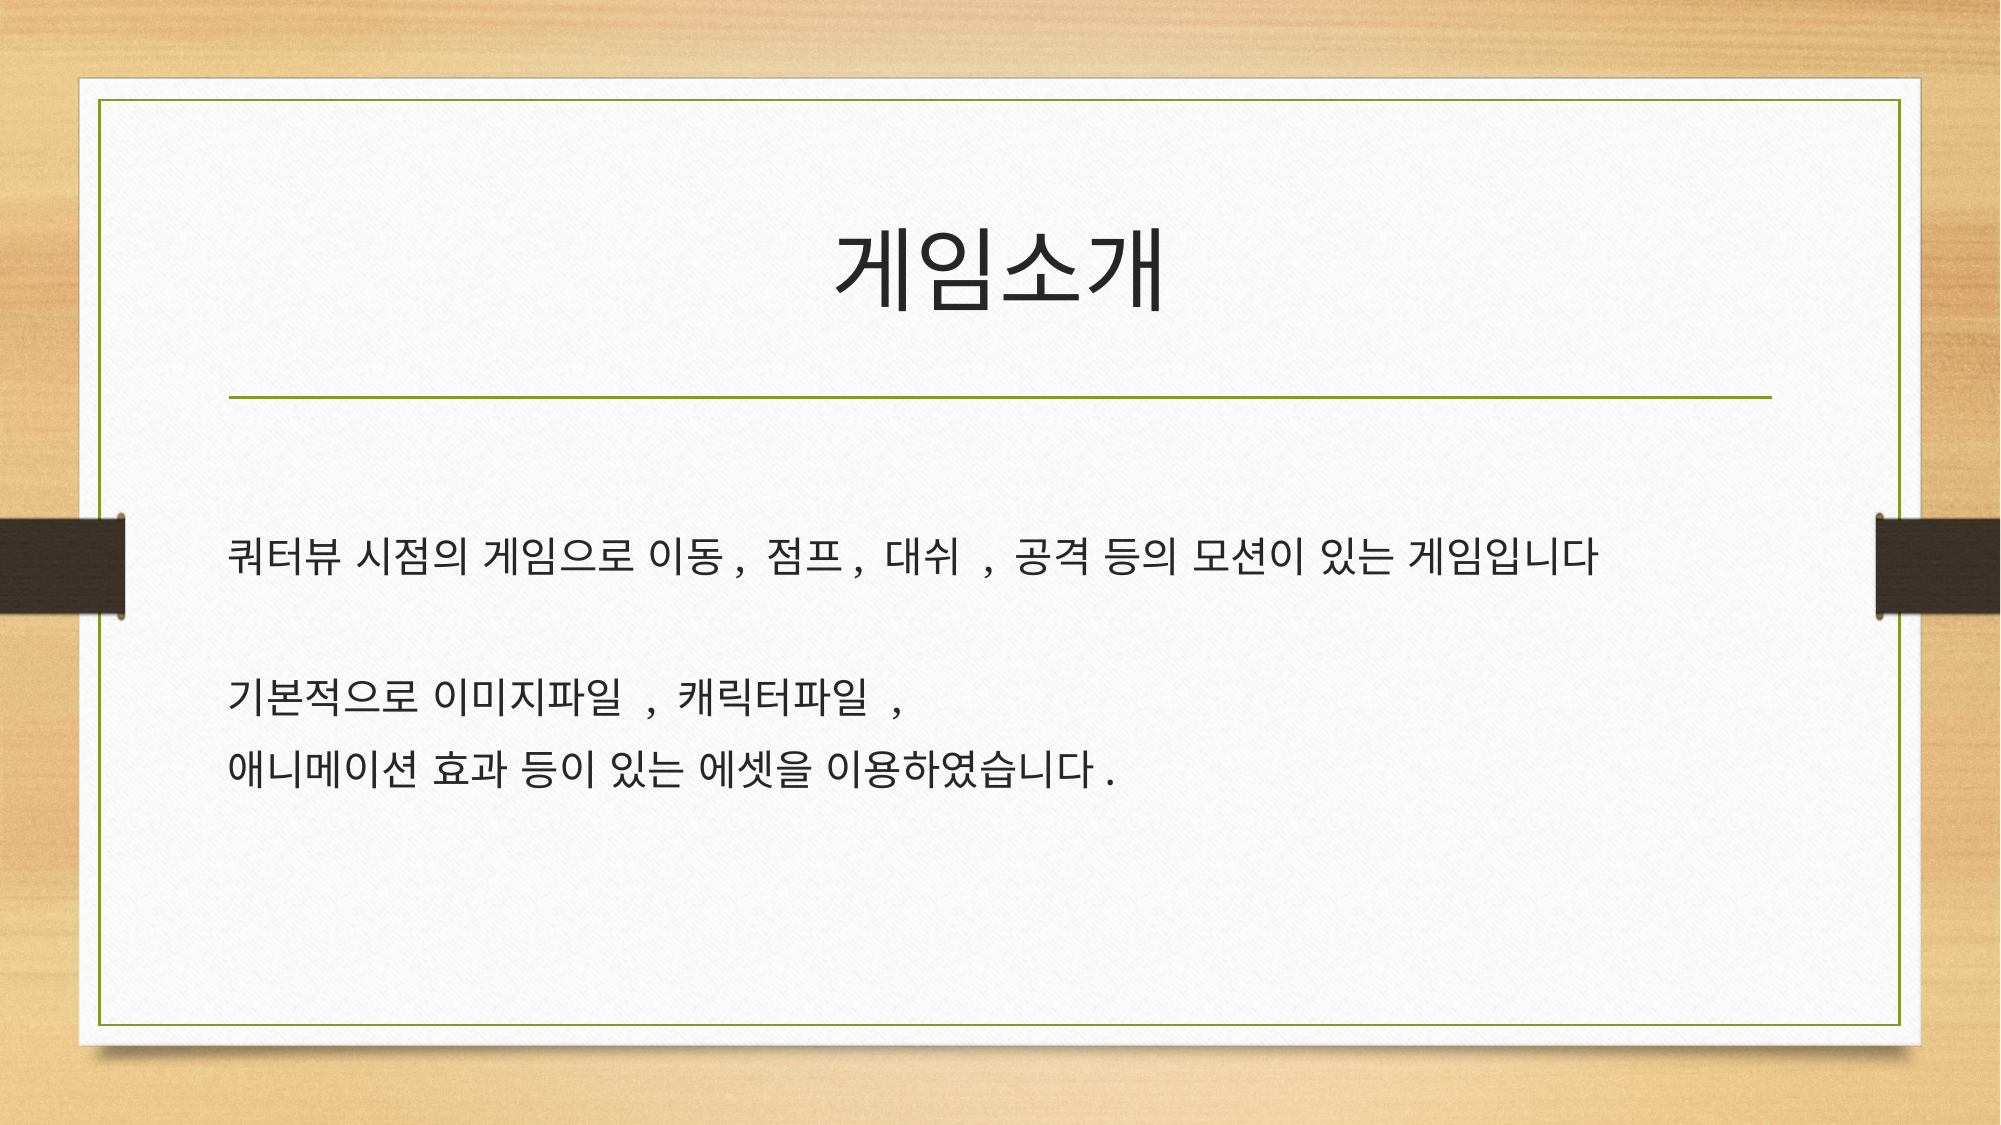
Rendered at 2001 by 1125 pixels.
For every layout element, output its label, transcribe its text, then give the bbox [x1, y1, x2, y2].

list 쿼터뷰 시점의 게임으로 이동, 점프, 대쉬 , 공격 등의 모션이 있는 게임입니다 기본적으로 이미지파일 , 캐릭터파일 , 애니메이션 효과 등이 있는 에셋을 이용하였습니다. [213, 522, 1772, 963]
picture [0, 0, 2001, 1125]
title 게임소개 [212, 161, 1788, 375]
